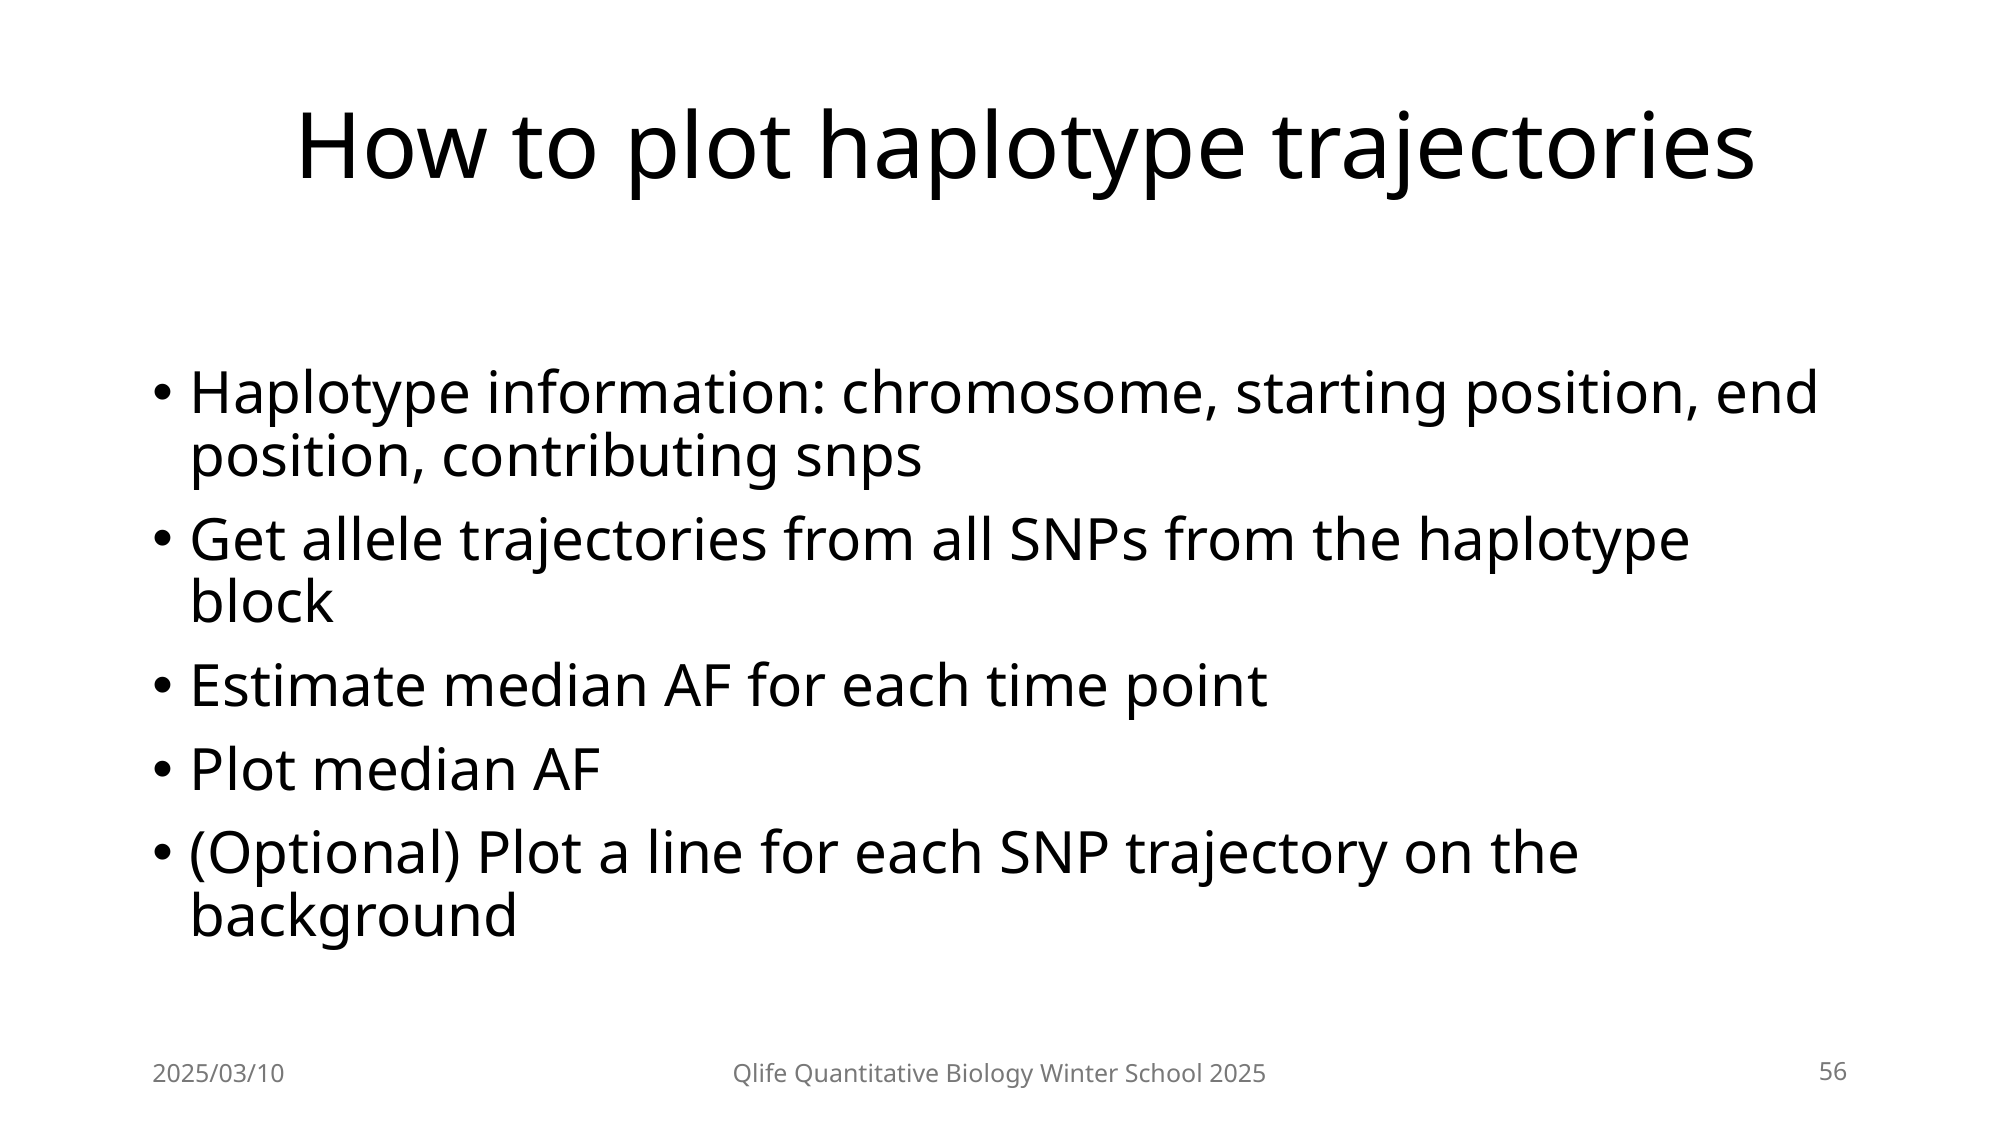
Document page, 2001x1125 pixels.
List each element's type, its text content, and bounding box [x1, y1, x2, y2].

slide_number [137, 1042, 588, 1103]
title How to plot haplotype trajectories [163, 39, 1889, 258]
footer Qlife Quantitative Biology Winter School 2025 [662, 1042, 1338, 1103]
slide_number 56 [1412, 1042, 1863, 1103]
list Haplotype information: chromosome, starting position, end position, contributing snps Get allele trajectories from all SNPs from the haplotype block Estimate median AF for each time point Plot median AF (Optional) Plot a line for each SNP trajectory on the background [137, 299, 1863, 1014]
